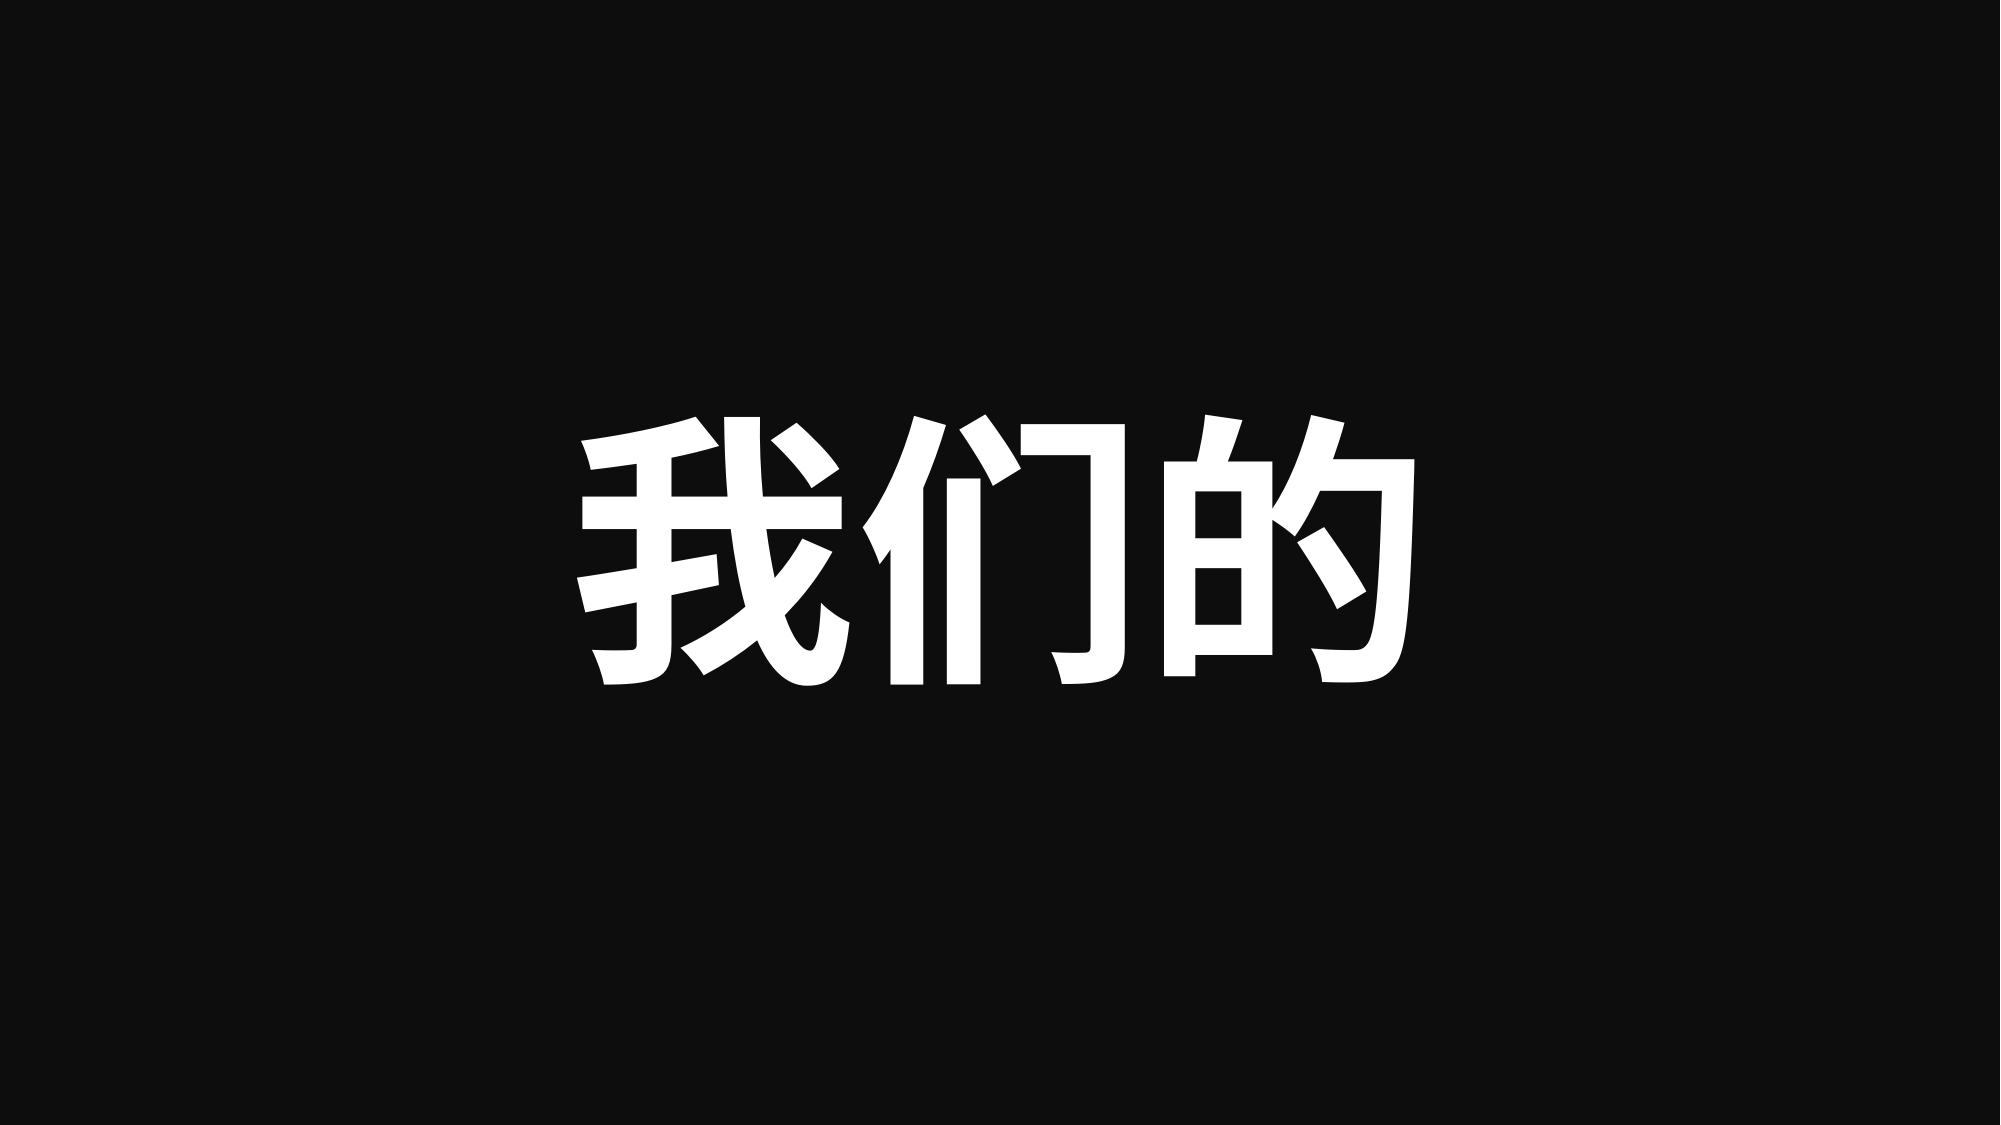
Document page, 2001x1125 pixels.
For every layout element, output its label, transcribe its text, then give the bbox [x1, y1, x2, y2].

text_box 我们的 [553, 364, 1447, 724]
